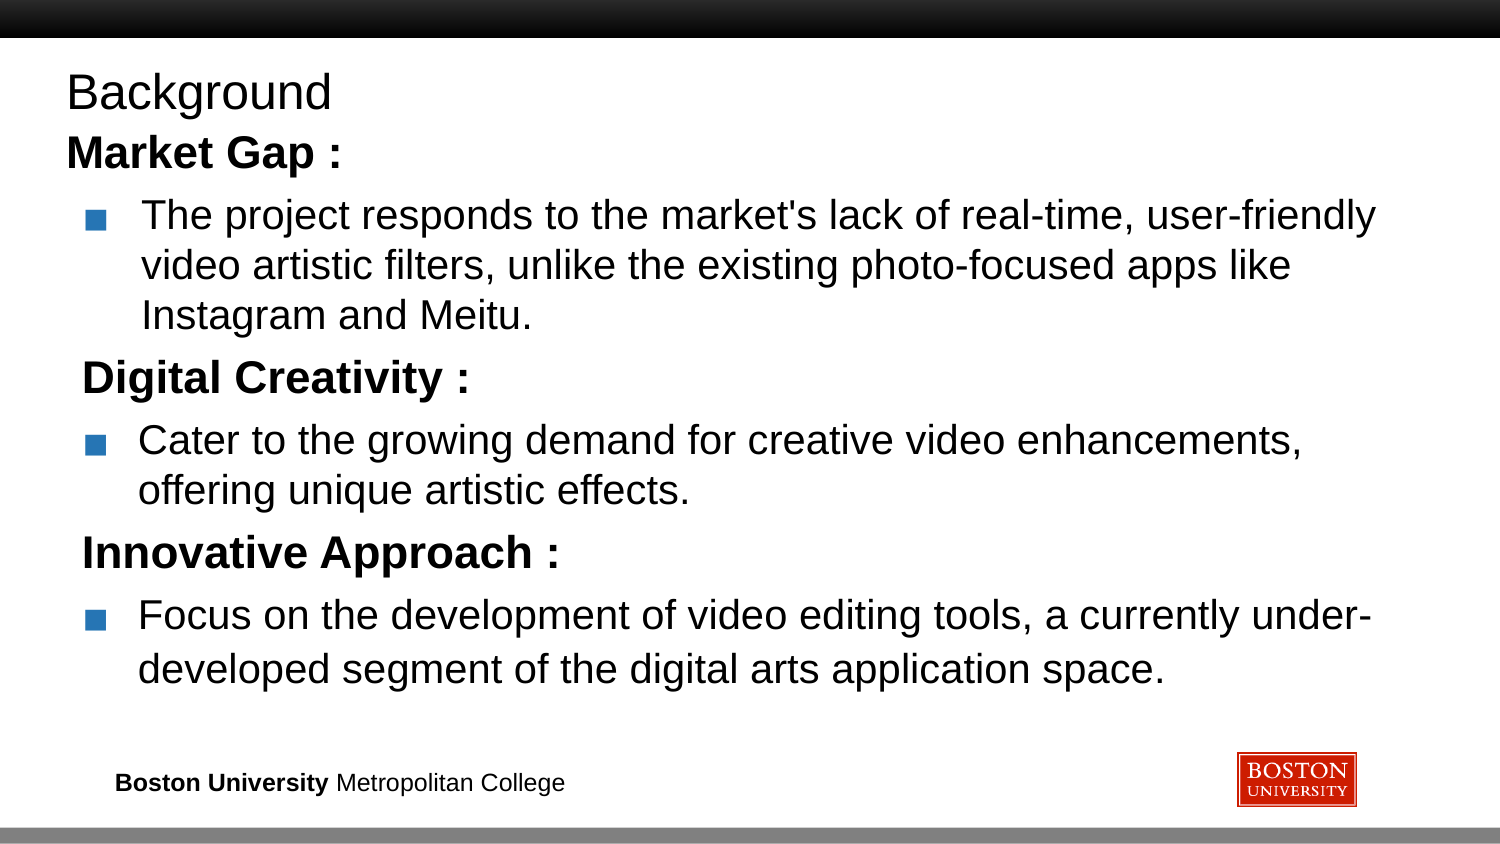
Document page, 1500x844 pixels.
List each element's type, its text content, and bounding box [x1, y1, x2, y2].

picture [1237, 752, 1357, 807]
title Background [51, 51, 1449, 115]
list Market Gap : The project responds to the market's lack of real-time, user-friendly video artistic filters, unlike the existing photo-focused apps like Instagram and Meitu. Digital Creativity : Cater to the growing demand for creative video enhancements, offering unique artistic effects. Innovative Approach : Focus on the development of video editing tools, a currently under-developed segment of the digital arts application space. [51, 115, 1449, 729]
